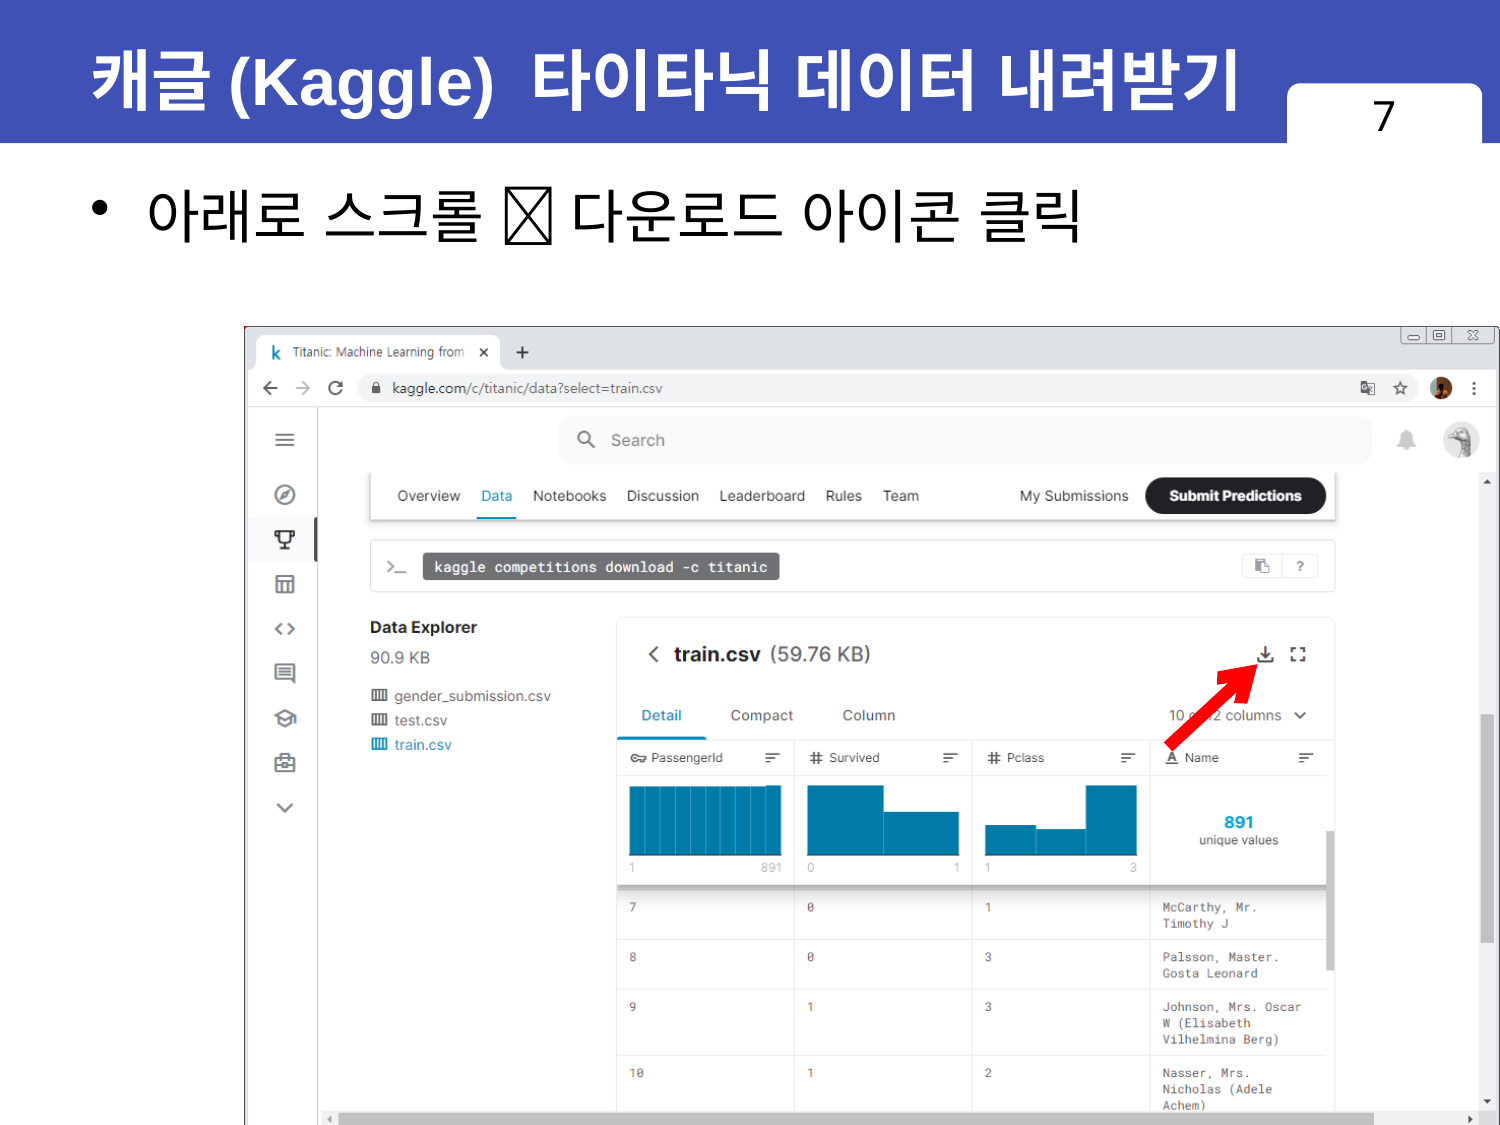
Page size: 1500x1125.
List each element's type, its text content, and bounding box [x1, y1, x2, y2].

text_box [1167, 663, 1258, 748]
title 캐글(Kaggle) 타이타닉 데이터 내려받기 [74, 16, 1426, 141]
slide_number 7 [1286, 81, 1483, 161]
picture [244, 325, 1500, 1125]
list 아래로 스크롤  다운로드 아이콘 클릭 [74, 172, 1483, 1095]
